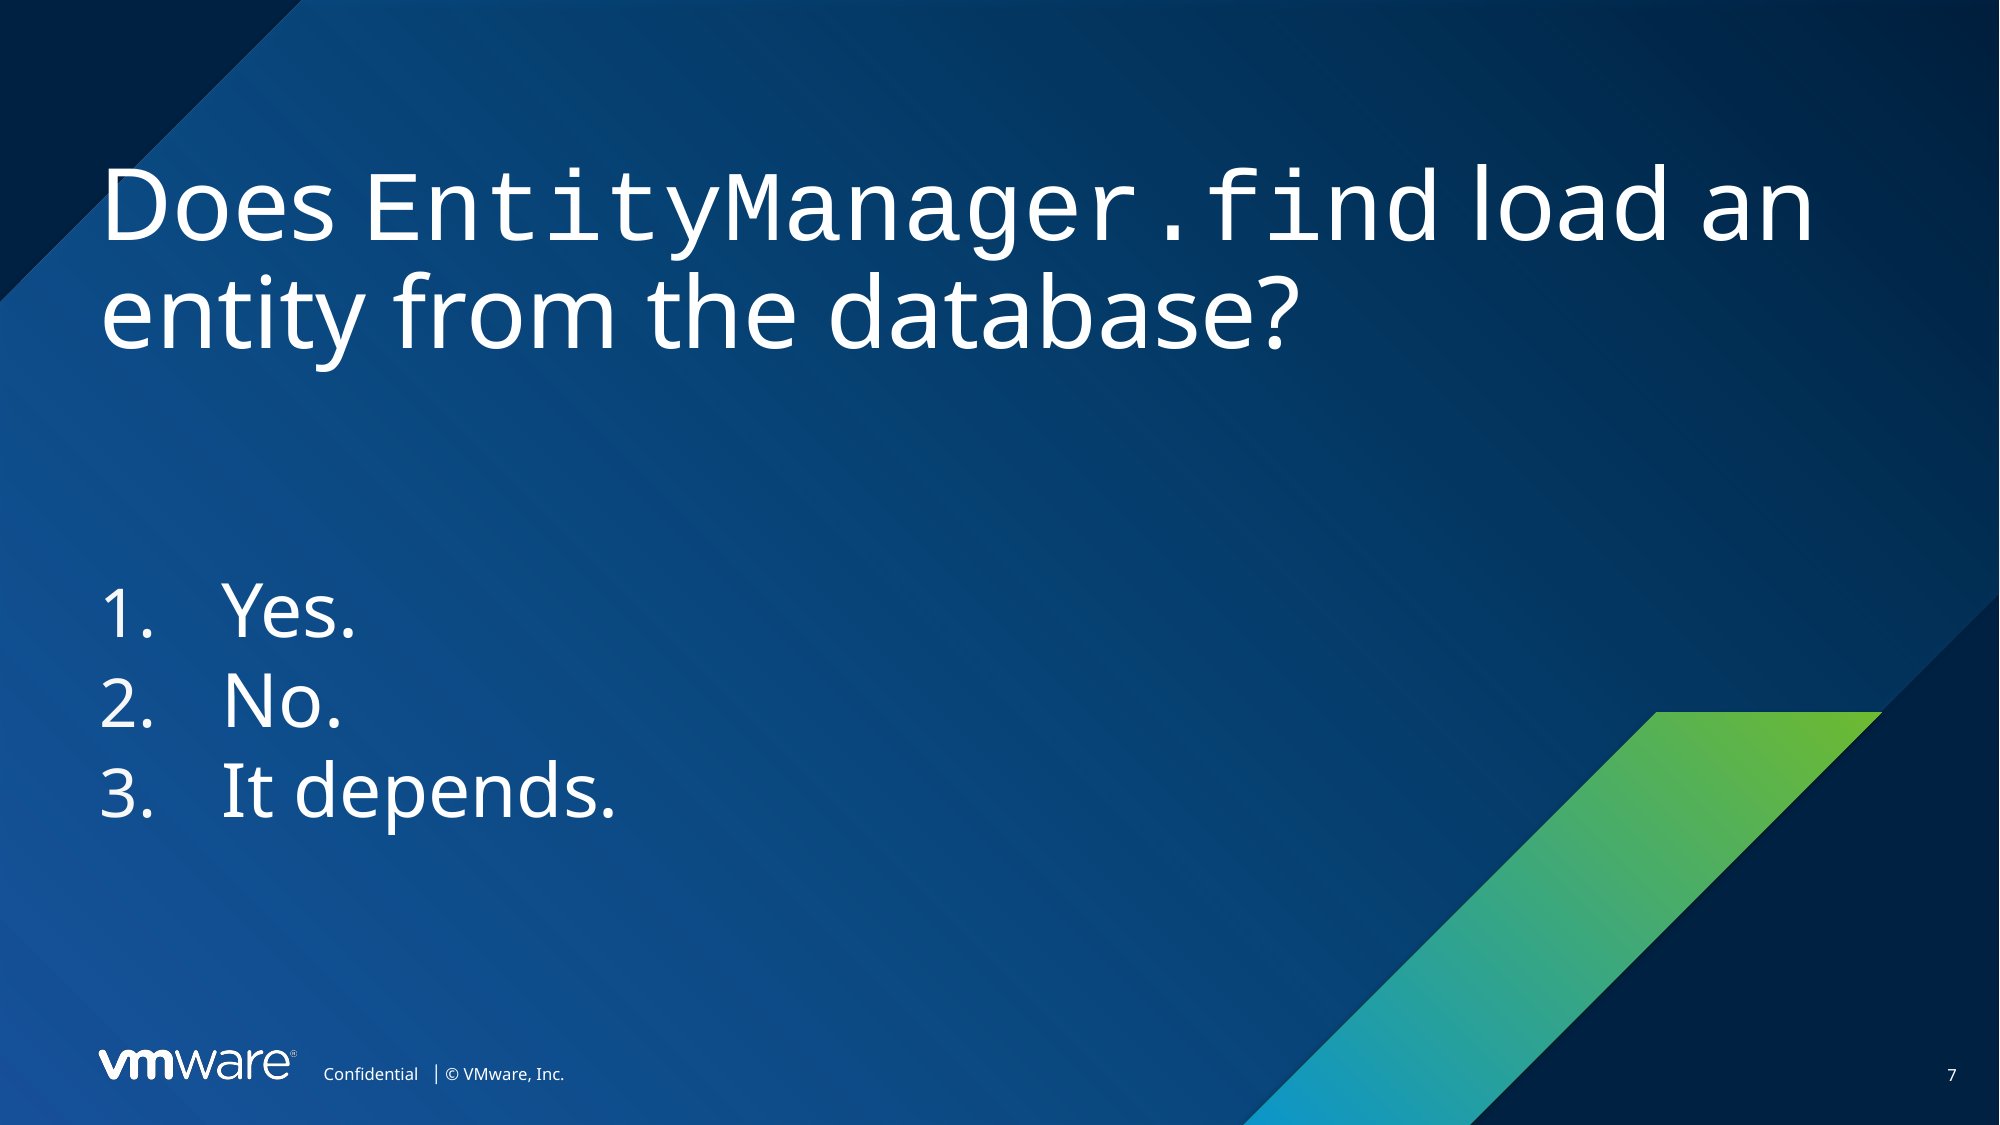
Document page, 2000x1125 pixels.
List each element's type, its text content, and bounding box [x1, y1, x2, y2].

title Does EntityManager.find load an entity from the database? [99, 153, 1900, 412]
picture [68, 1019, 321, 1111]
list Yes. No. It depends. [99, 562, 1075, 938]
